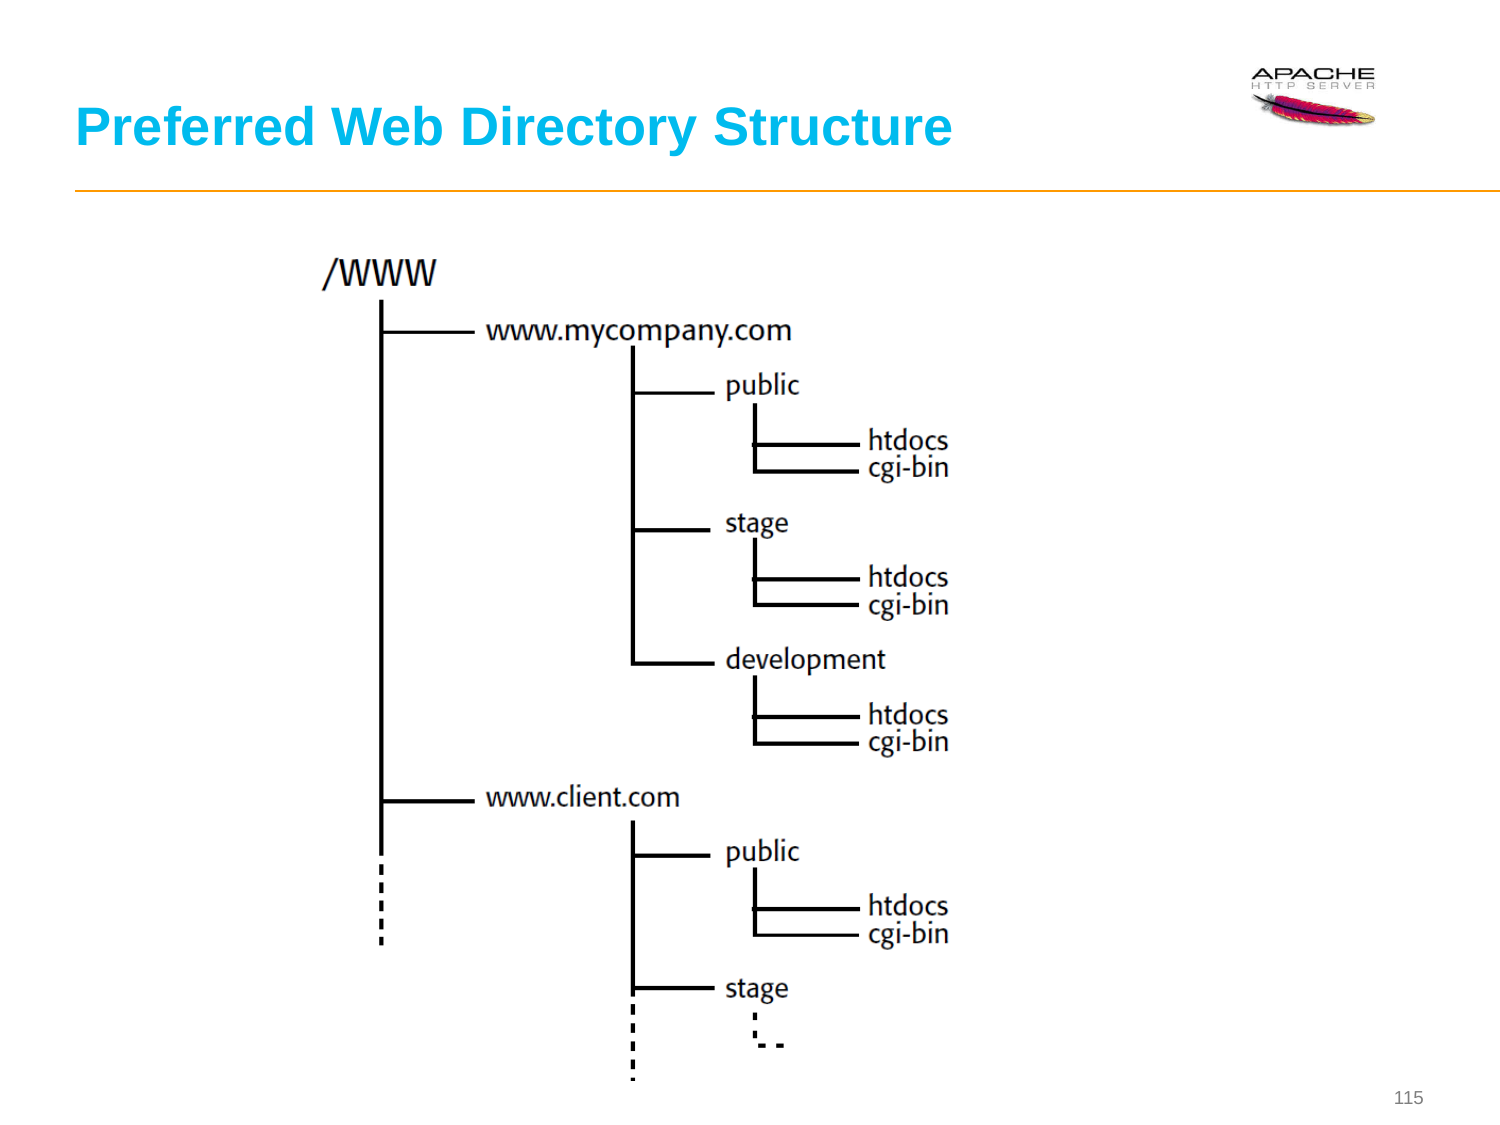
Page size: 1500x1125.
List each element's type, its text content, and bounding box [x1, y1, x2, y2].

title Preferred Web Directory Structure [75, 27, 1422, 157]
picture [237, 224, 1168, 1081]
